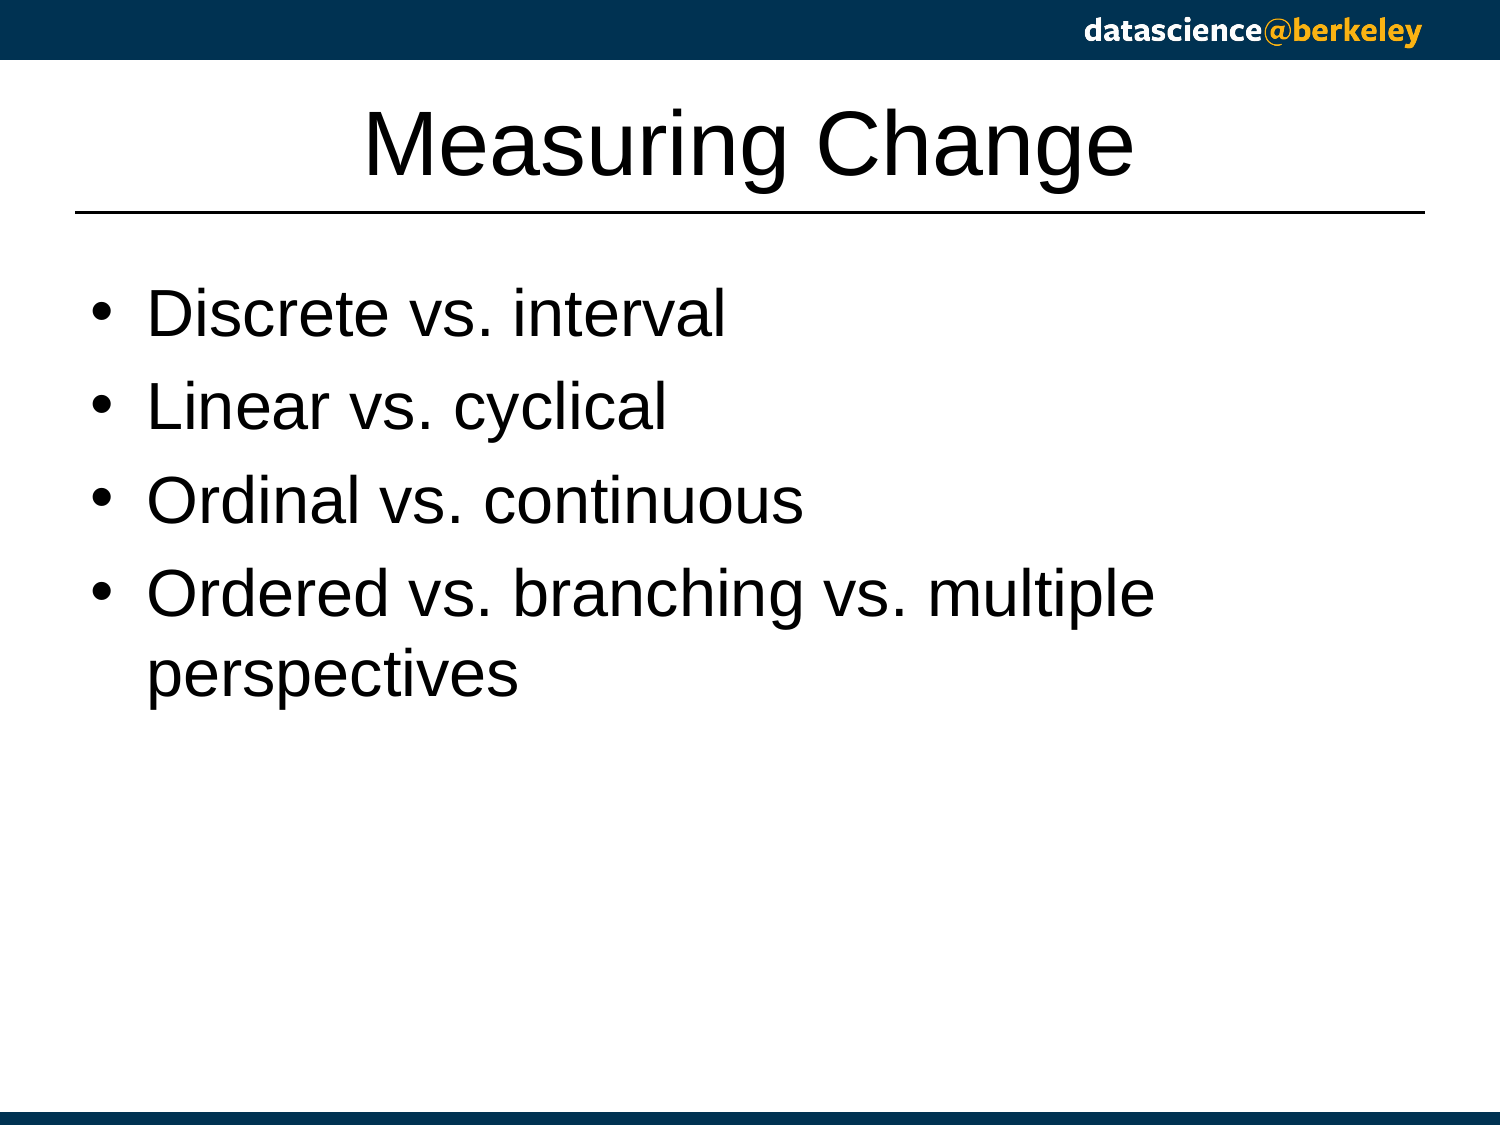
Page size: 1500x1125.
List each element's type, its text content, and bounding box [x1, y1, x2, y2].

title Measuring Change [75, 45, 1425, 233]
picture [1079, 10, 1431, 52]
list Discrete vs. interval Linear vs. cyclical Ordinal vs. continuous Ordered vs. branching vs. multiple perspectives [75, 262, 1425, 1005]
